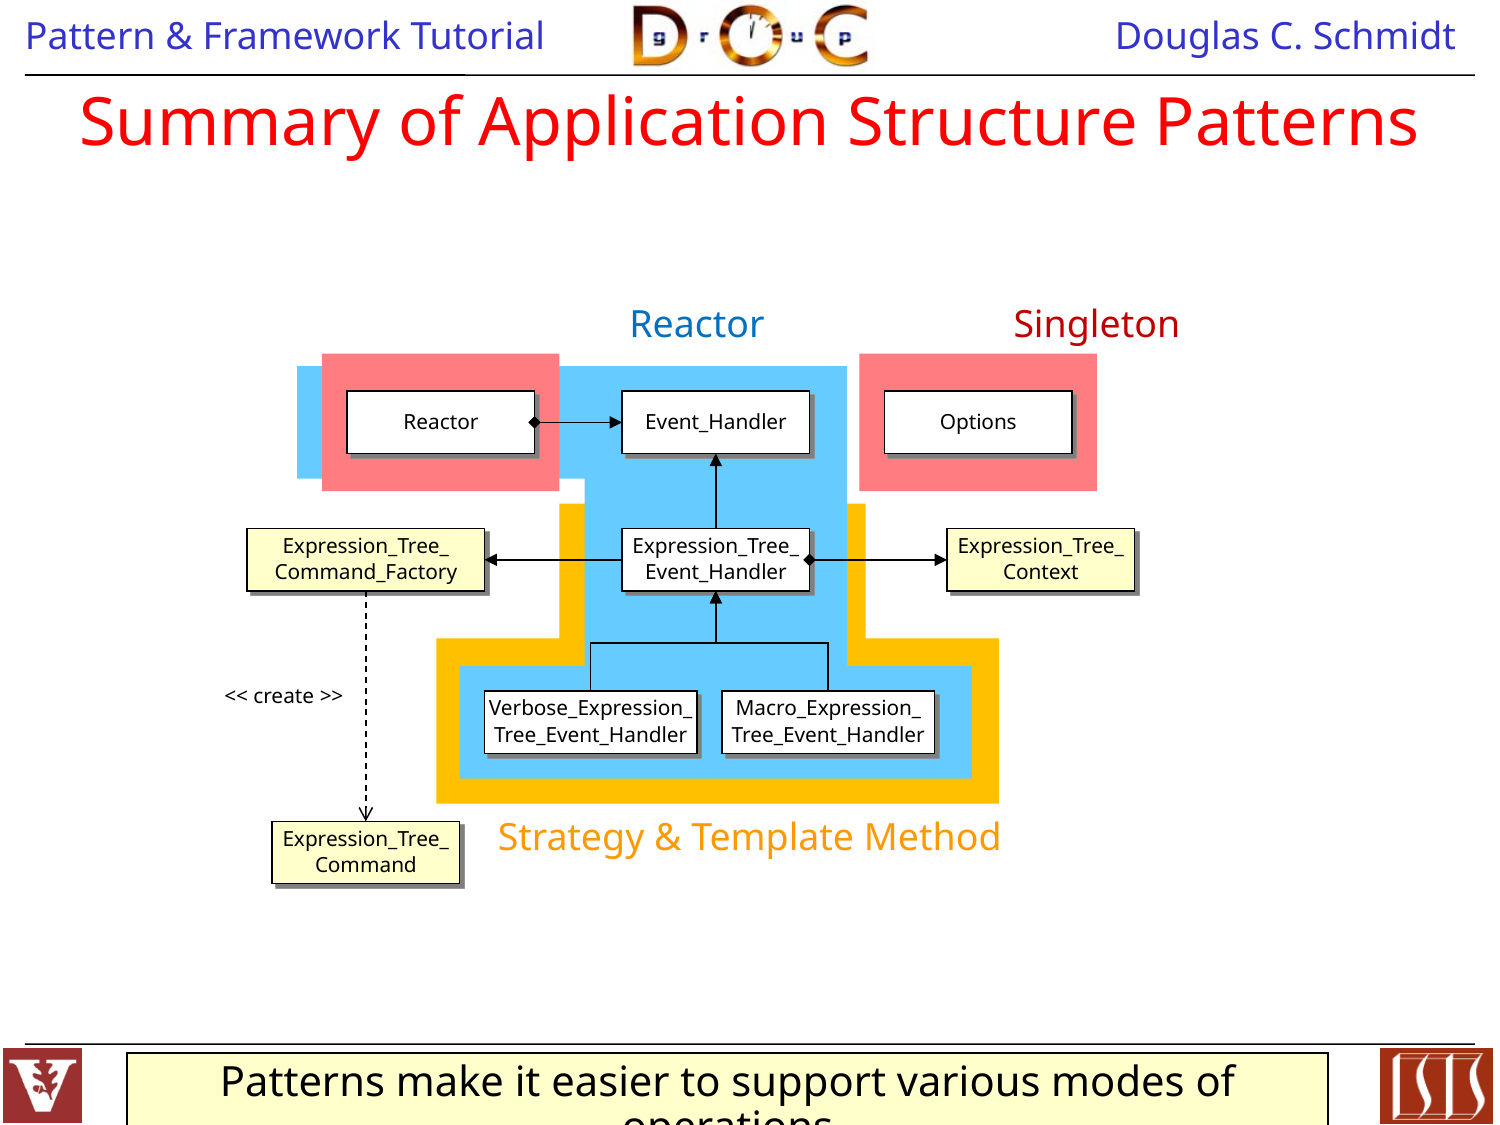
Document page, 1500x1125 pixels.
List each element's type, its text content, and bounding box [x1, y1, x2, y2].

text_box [721, 584, 823, 698]
text_box Expression_Tree_ Context [1008, 528, 1135, 592]
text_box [321, 297, 1262, 492]
picture [3, 1048, 82, 1123]
text_box Expression_Tree_ Command [272, 821, 460, 884]
text_box << create >> [209, 678, 291, 716]
text_box Patterns make it easier to support various modes of operations [126, 1053, 1329, 1125]
text_box Expression_Tree_ Command_Factory [247, 528, 291, 592]
title Summary of Application Structure Patterns [24, 87, 1476, 151]
picture [624, 0, 875, 71]
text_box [603, 578, 704, 704]
picture [1380, 1048, 1493, 1124]
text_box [436, 503, 1004, 868]
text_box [296, 297, 973, 779]
